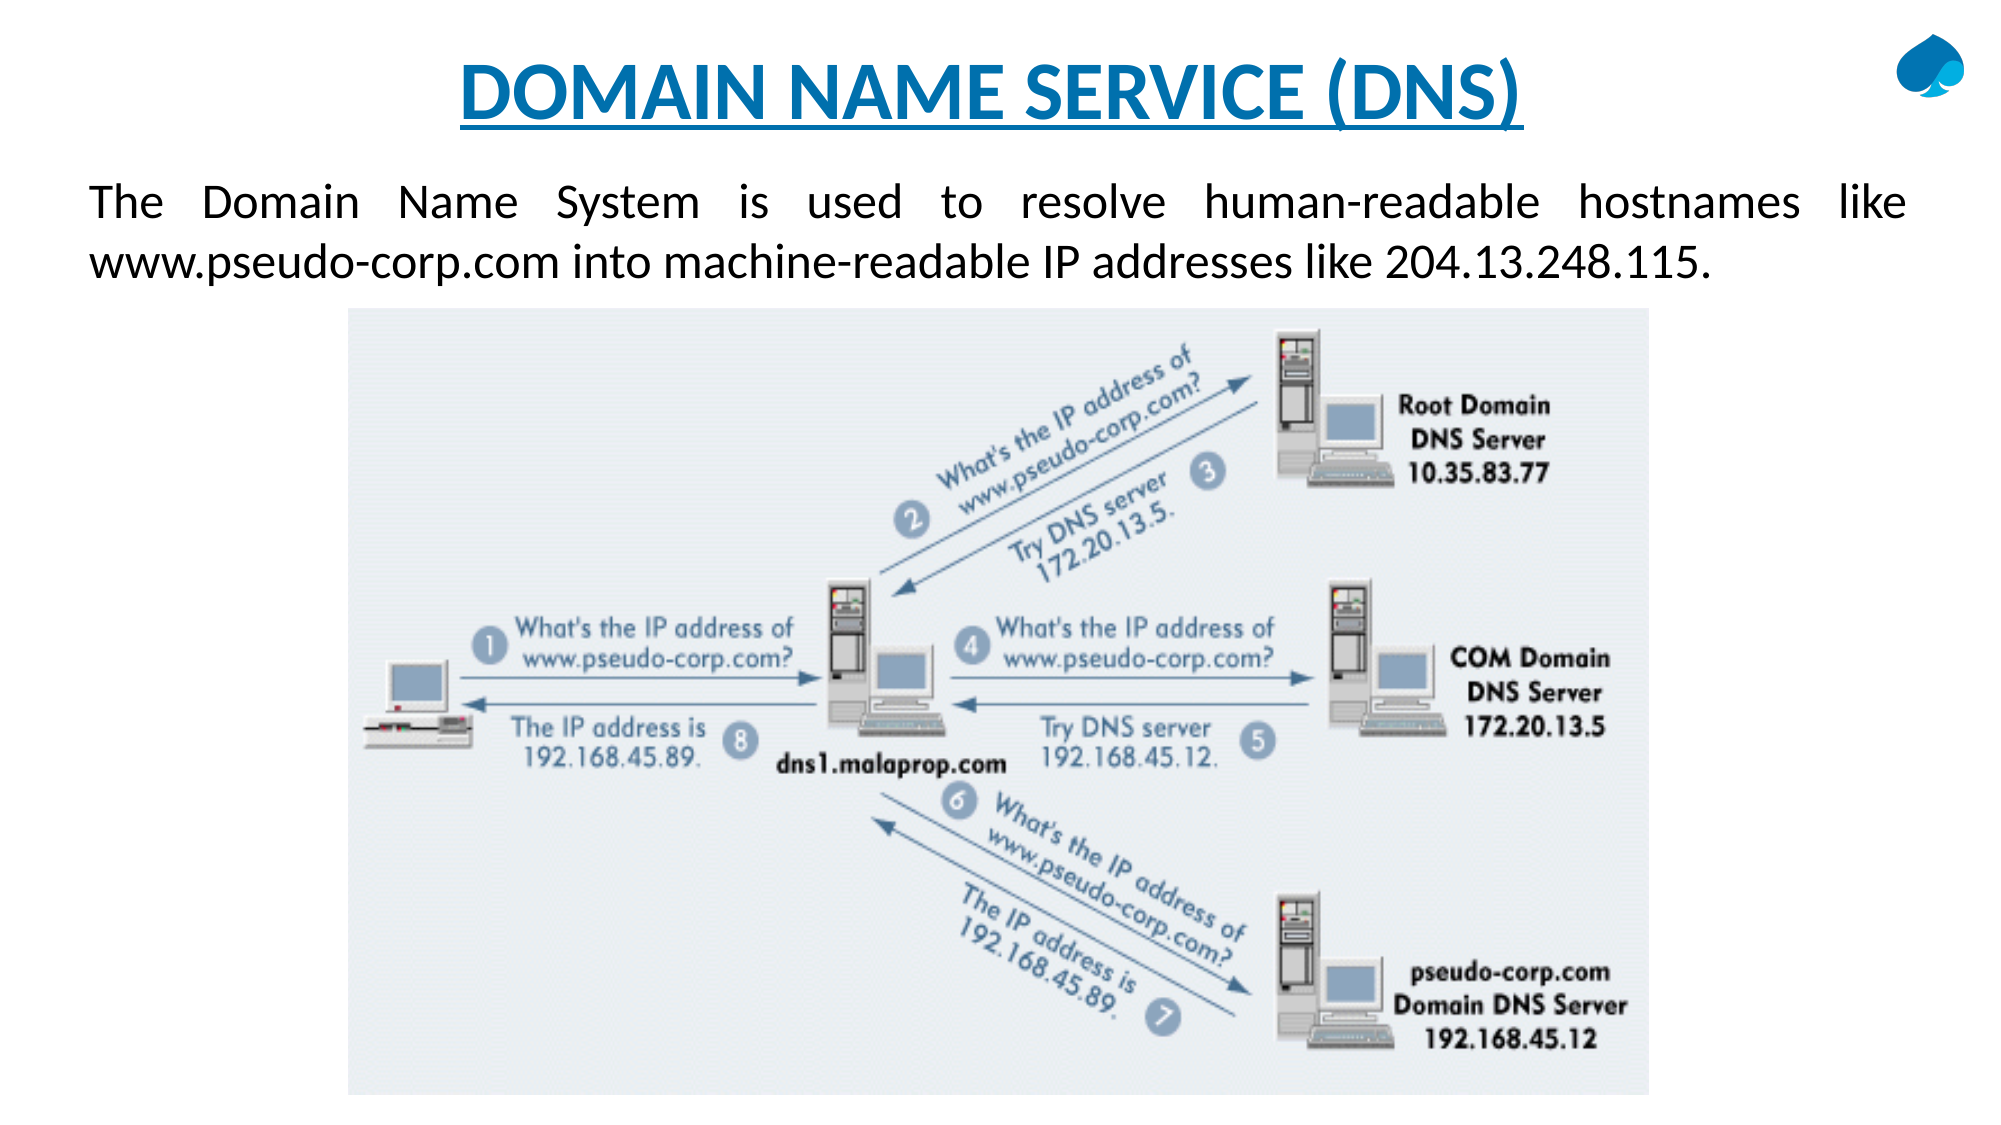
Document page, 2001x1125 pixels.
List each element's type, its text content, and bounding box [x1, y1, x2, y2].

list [348, 308, 1649, 1095]
text_box DOMAIN NAME SERVICE (DNS) [444, 0, 2000, 202]
text_box The Domain Name System is used to resolve human-readable hostnames like www.pseudo-corp.com into machine-readable IP addresses like 204.13.248.115. [74, 160, 1923, 296]
